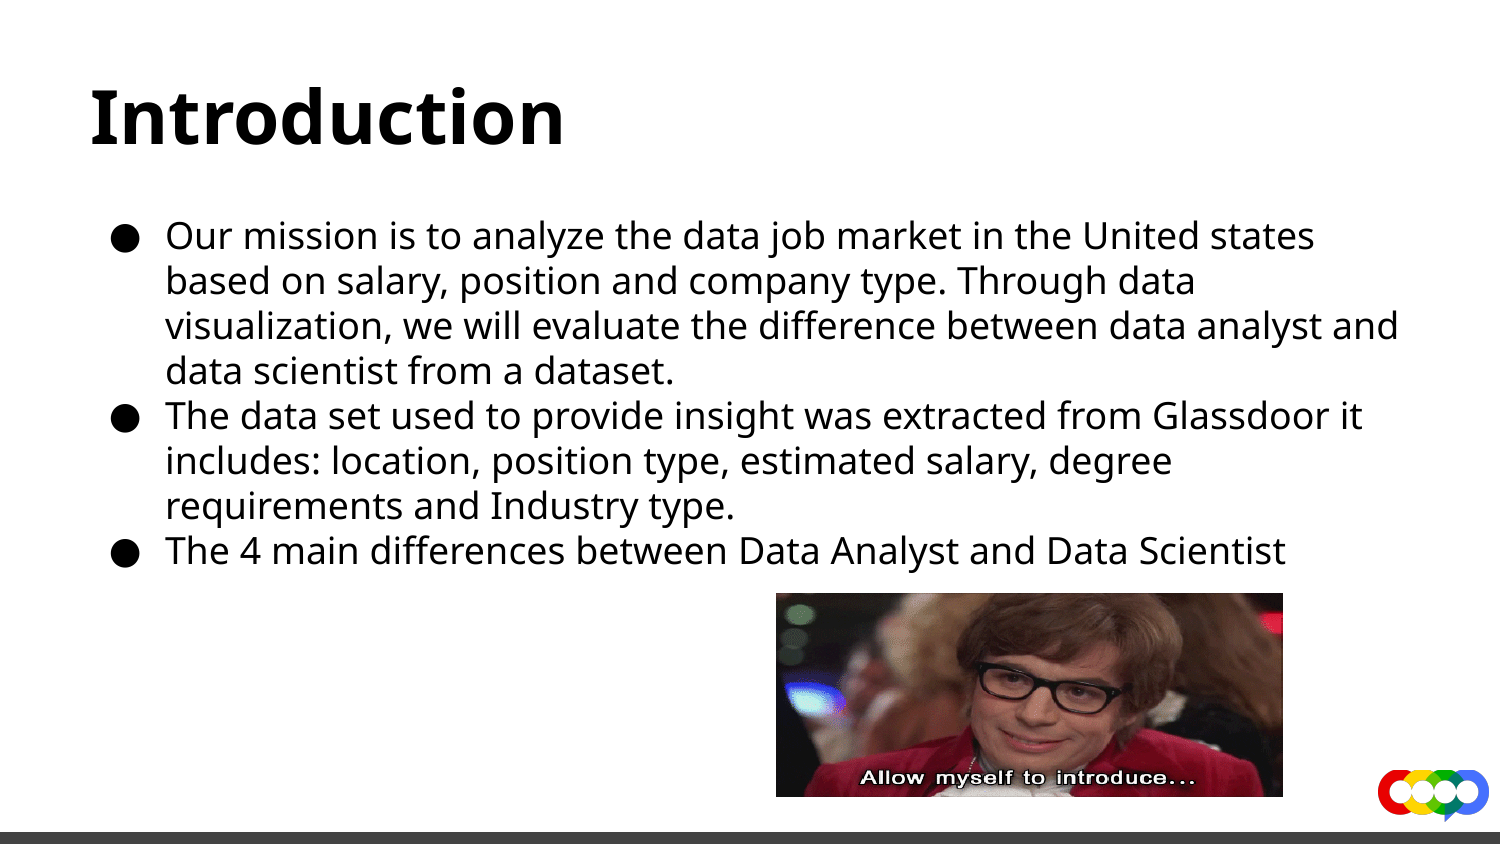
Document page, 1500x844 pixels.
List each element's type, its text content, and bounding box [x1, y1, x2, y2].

picture [776, 593, 1283, 798]
picture [1378, 770, 1489, 822]
title Introduction [75, 33, 1425, 175]
list Our mission is to analyze the data job market in the United states based on salary, position and company type. Through data visualization, we will evaluate the difference between data analyst and data scientist from a dataset. The data set used to provide insight was extracted from Glassdoor it includes: location, position type, estimated salary, degree requirements and Industry type. The 4 main differences between Data Analyst and Data Scientist [75, 196, 1425, 808]
